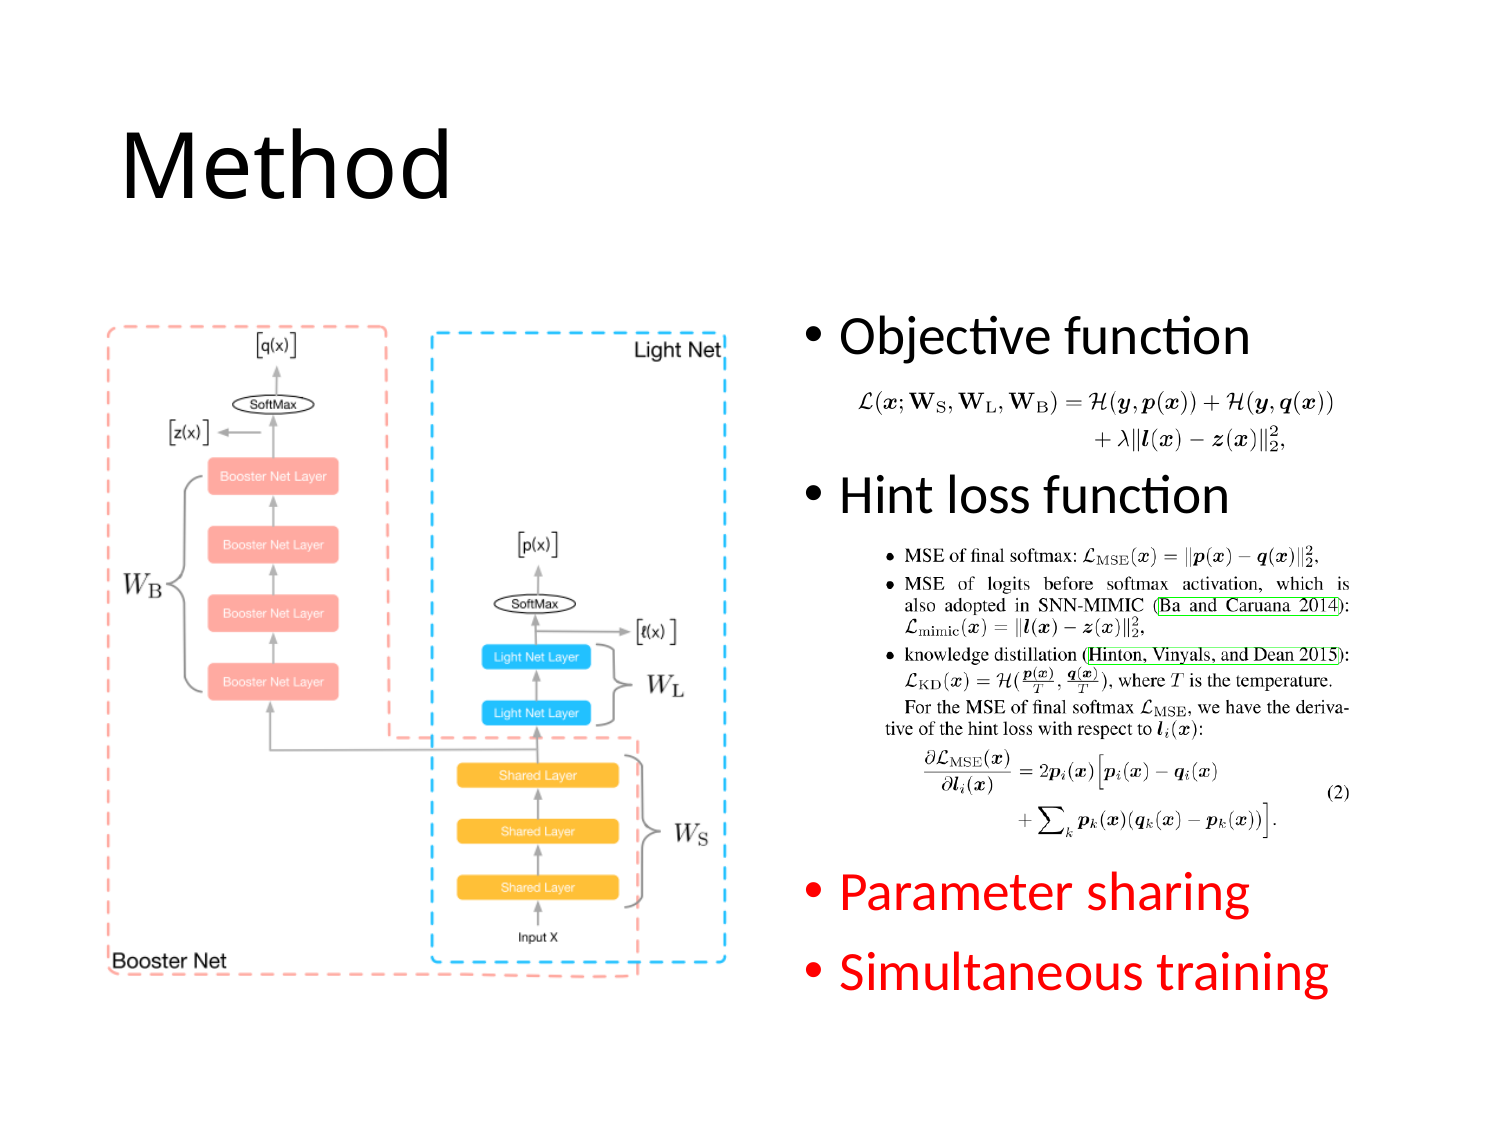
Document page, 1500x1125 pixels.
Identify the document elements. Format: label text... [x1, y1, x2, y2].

picture [61, 299, 798, 1002]
title Method [103, 59, 1397, 278]
picture [845, 377, 1345, 461]
picture [884, 538, 1367, 846]
list Objective function Hint loss function Parameter sharing Simultaneous training [788, 299, 1422, 1014]
